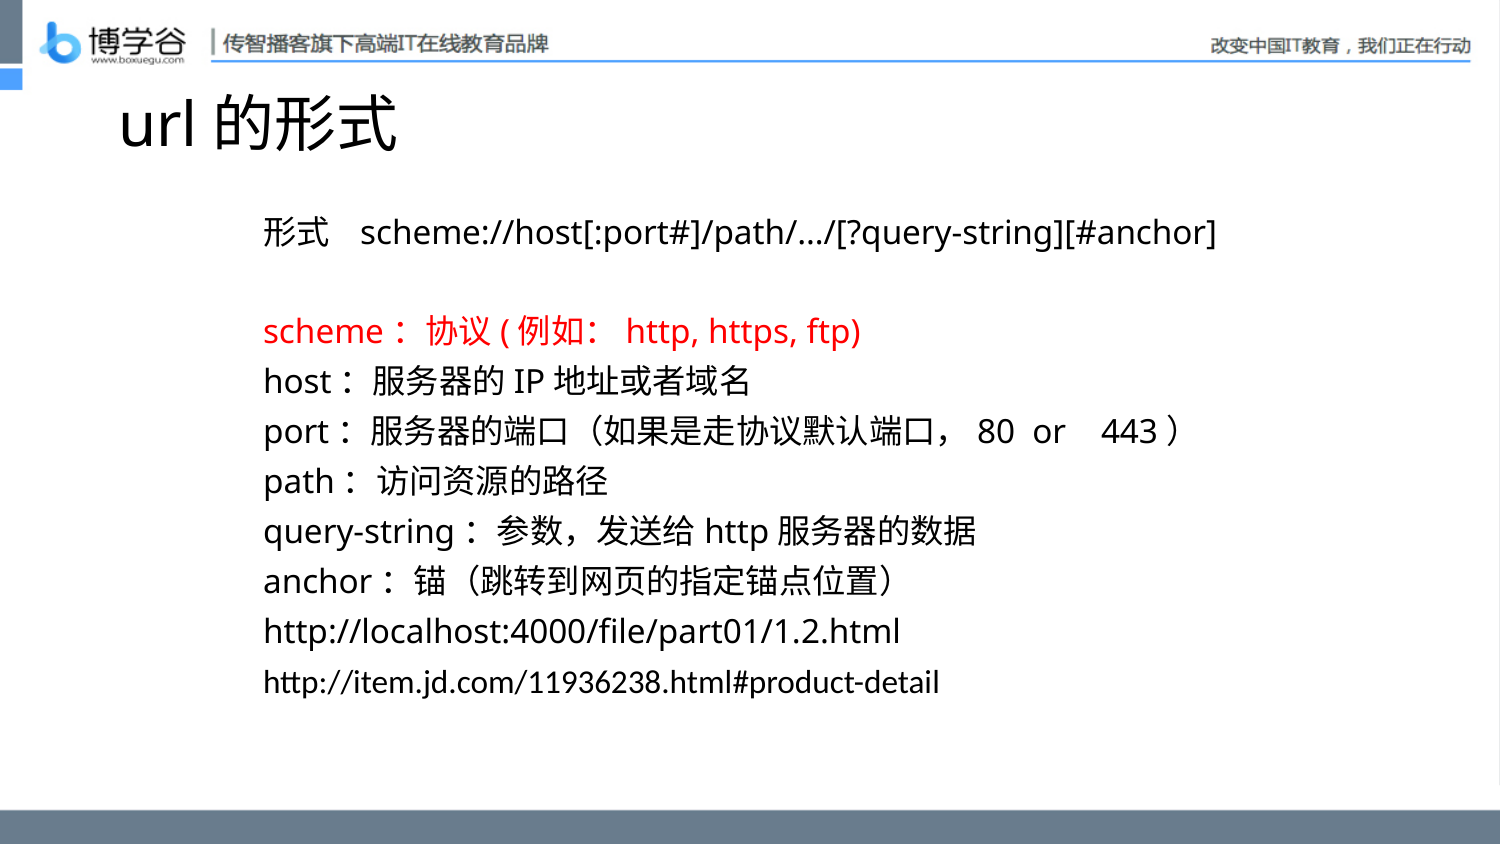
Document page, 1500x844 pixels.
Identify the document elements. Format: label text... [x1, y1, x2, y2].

picture [0, 0, 1500, 844]
title url的形式 [103, 44, 1397, 208]
list 形式 scheme://host[:port#]/path/…/[?query-string][#anchor] scheme：协议(例如：http, https, ftp) host：服务器的IP地址或者域名 port：服务器的端口（如果是走协议默认端口，80 or 443） path：访问资源的路径 query-string：参数，发送给http服务器的数据 anchor：锚（跳转到网页的指定锚点位置） http://localhost:4000/file/part01/1.2.html http://item.jd.com/11936238.html#product-detail [248, 208, 1252, 718]
